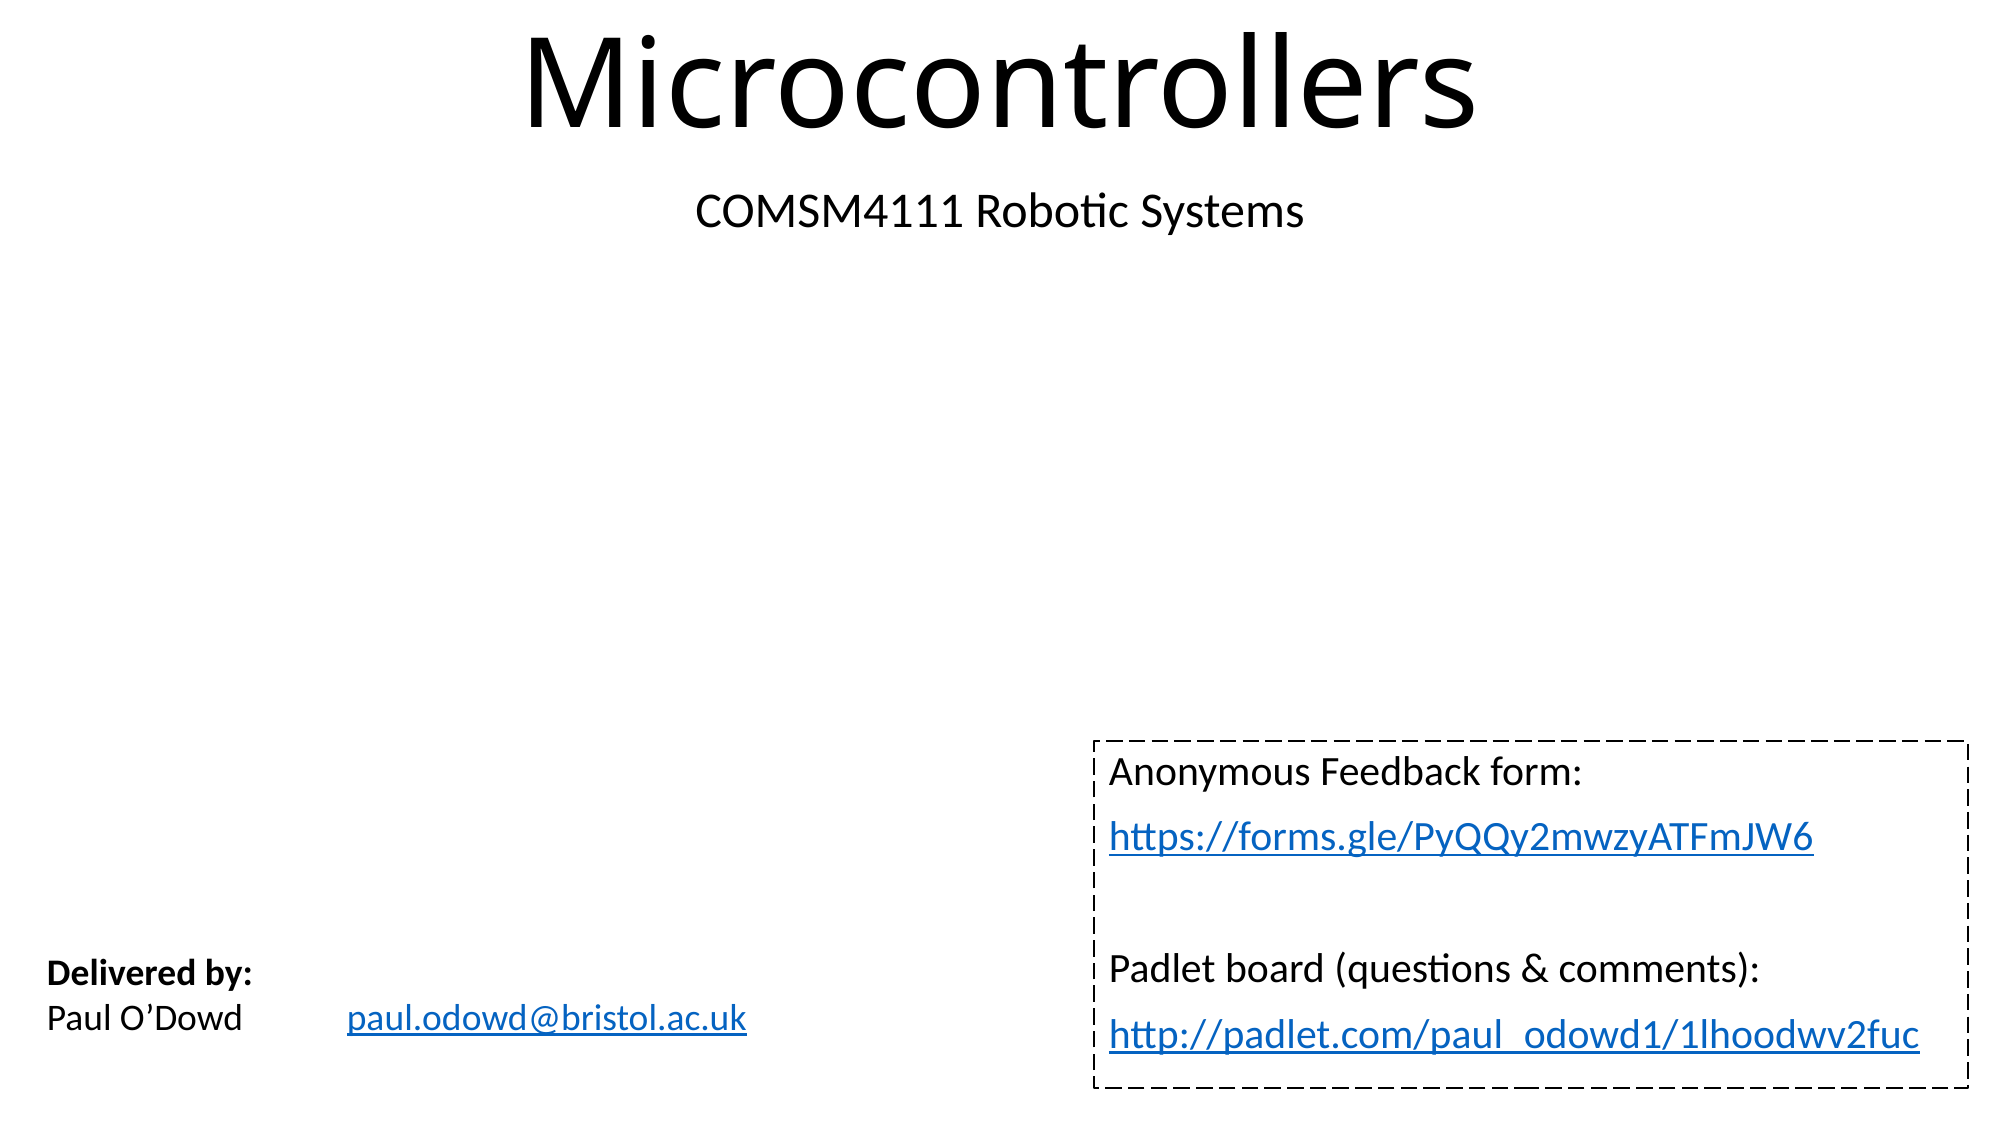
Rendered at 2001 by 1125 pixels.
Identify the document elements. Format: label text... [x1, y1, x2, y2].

text_box Anonymous Feedback form: https://forms.gle/PyQQy2mwzyATFmJW6 Padlet board (questions & comments): http://padlet.com/paul_odowd1/1lhoodwv2fuc [1093, 741, 1968, 1088]
title Microcontrollers [249, 0, 1750, 163]
subtitle COMSM4111 Robotic Systems [249, 177, 1750, 449]
text_box Delivered by: Paul O’Dowd paul.odowd@bristol.ac.uk [32, 940, 792, 1046]
